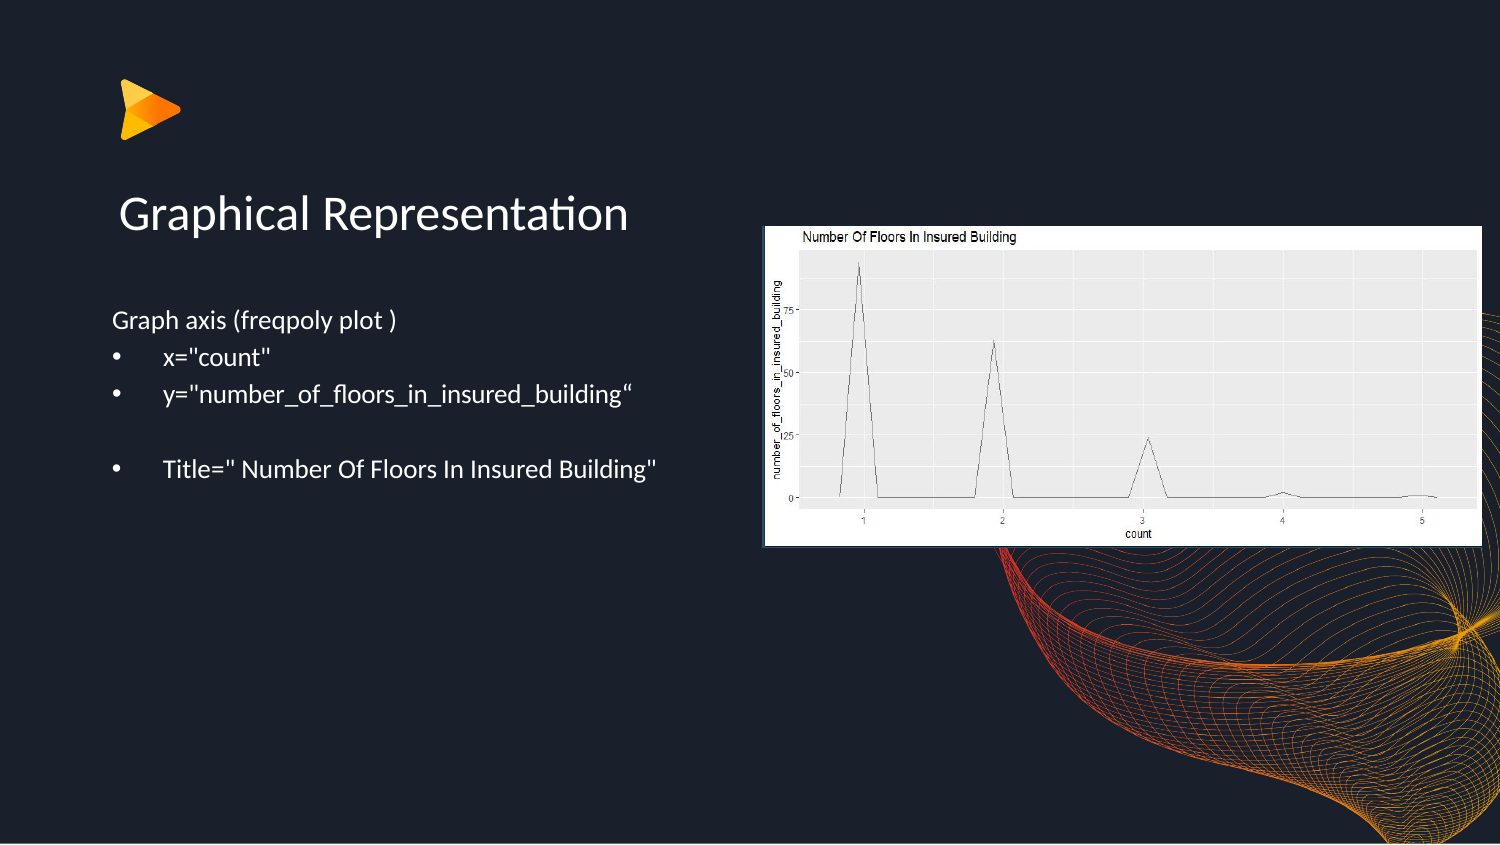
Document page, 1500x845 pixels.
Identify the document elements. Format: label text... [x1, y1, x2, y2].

text_box Title=" Number Of Floors In Insured Building" [109, 449, 661, 485]
picture [762, 226, 1500, 844]
picture [119, 77, 181, 140]
text_box Graph axis (freqpoly plot ) [110, 300, 399, 336]
title Graphical Representation [116, 178, 634, 322]
text_box • • [110, 331, 124, 409]
text_box x="count" y="number_of_floors_in_insured_building“ [160, 333, 644, 410]
